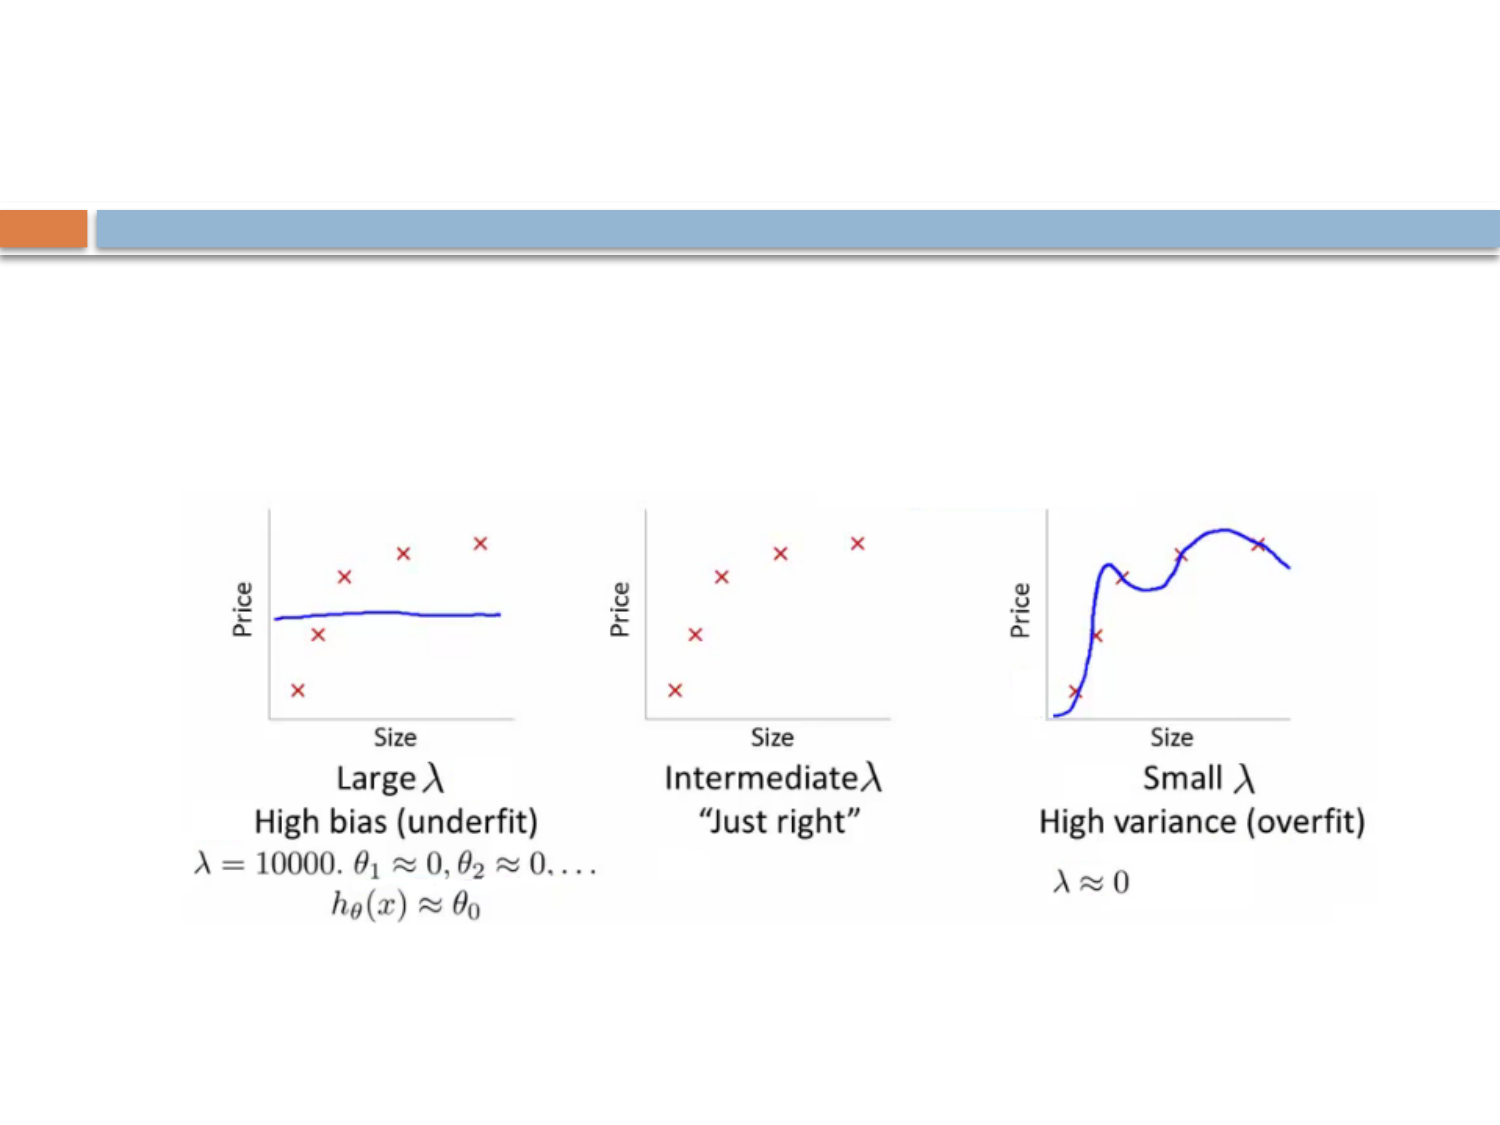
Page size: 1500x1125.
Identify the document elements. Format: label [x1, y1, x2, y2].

picture [174, 474, 1404, 954]
